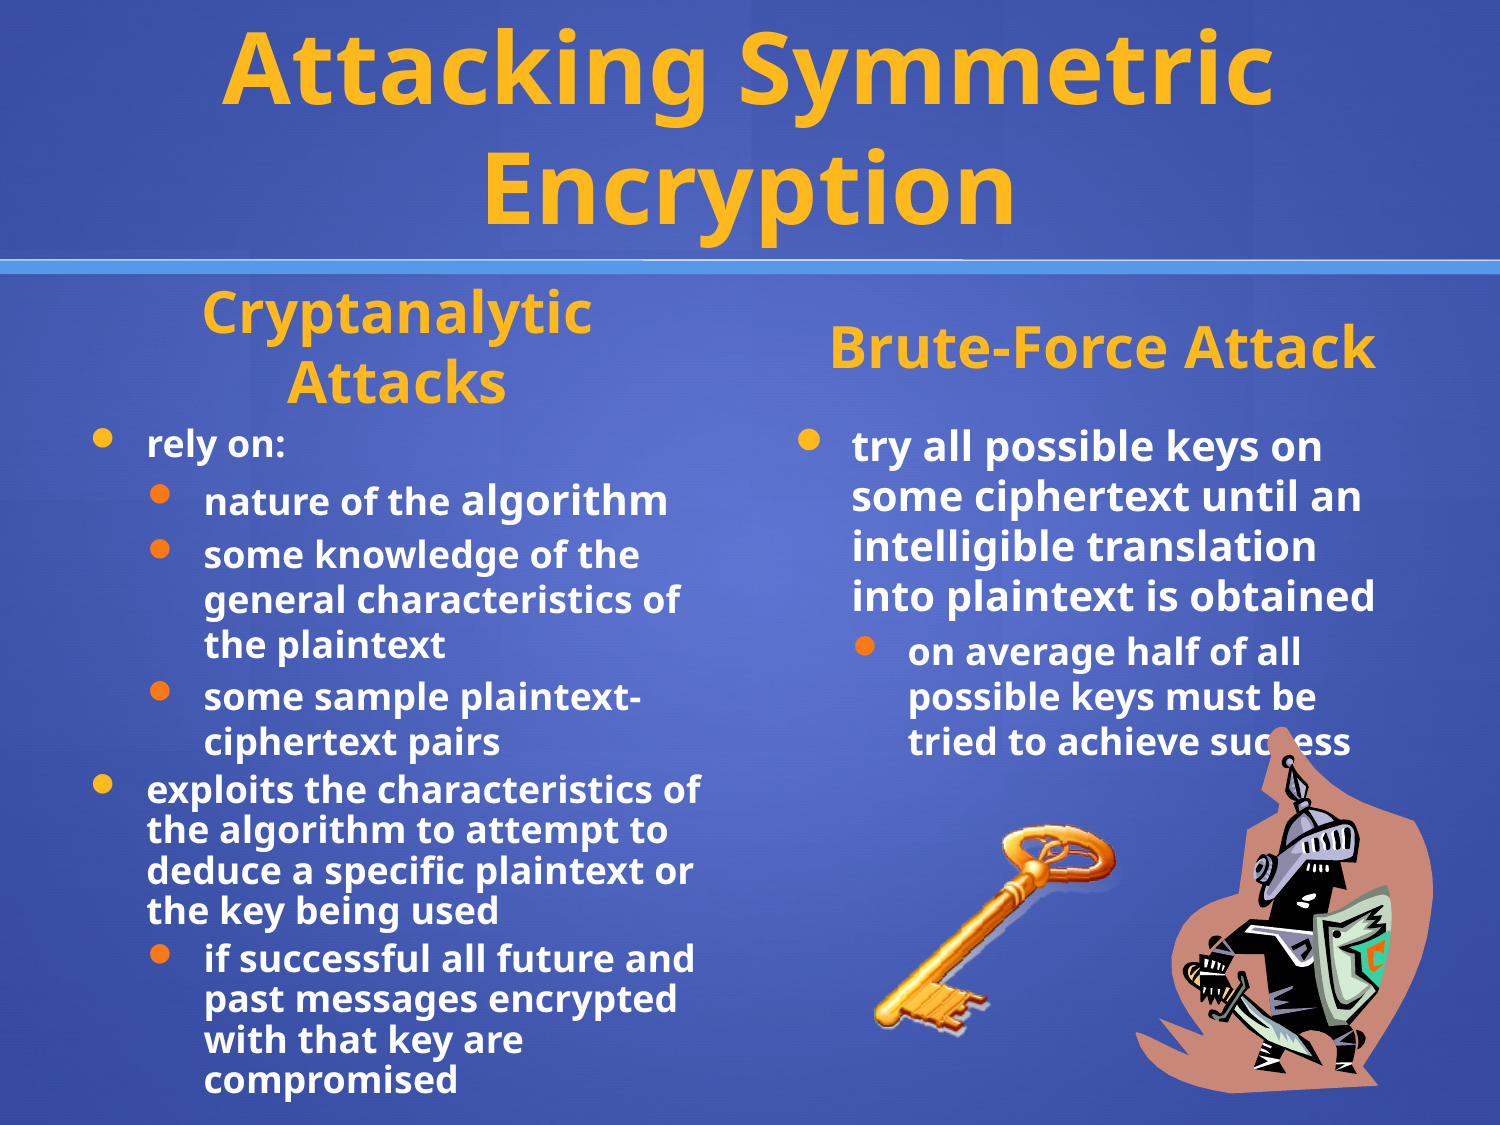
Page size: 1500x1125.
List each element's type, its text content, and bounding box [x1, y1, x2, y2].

list Brute-Force Attack [779, 284, 1425, 407]
list rely on: nature of the algorithm some knowledge of the general characteristics of the plaintext some sample plaintext-ciphertext pairs exploits the characteristics of the algorithm to attempt to deduce a specific plaintext or the key being used if successful all future and past messages encrypted with that key are compromised [75, 412, 721, 1125]
picture [849, 787, 1138, 1075]
list Cryptanalytic Attacks [75, 284, 721, 407]
picture [1153, 726, 1434, 1106]
list try all possible keys on some ciphertext until an intelligible translation into plaintext is obtained on average half of all possible keys must be tried to achieve success [779, 412, 1425, 1125]
title Attacking Symmetric Encryption [75, 0, 1425, 250]
